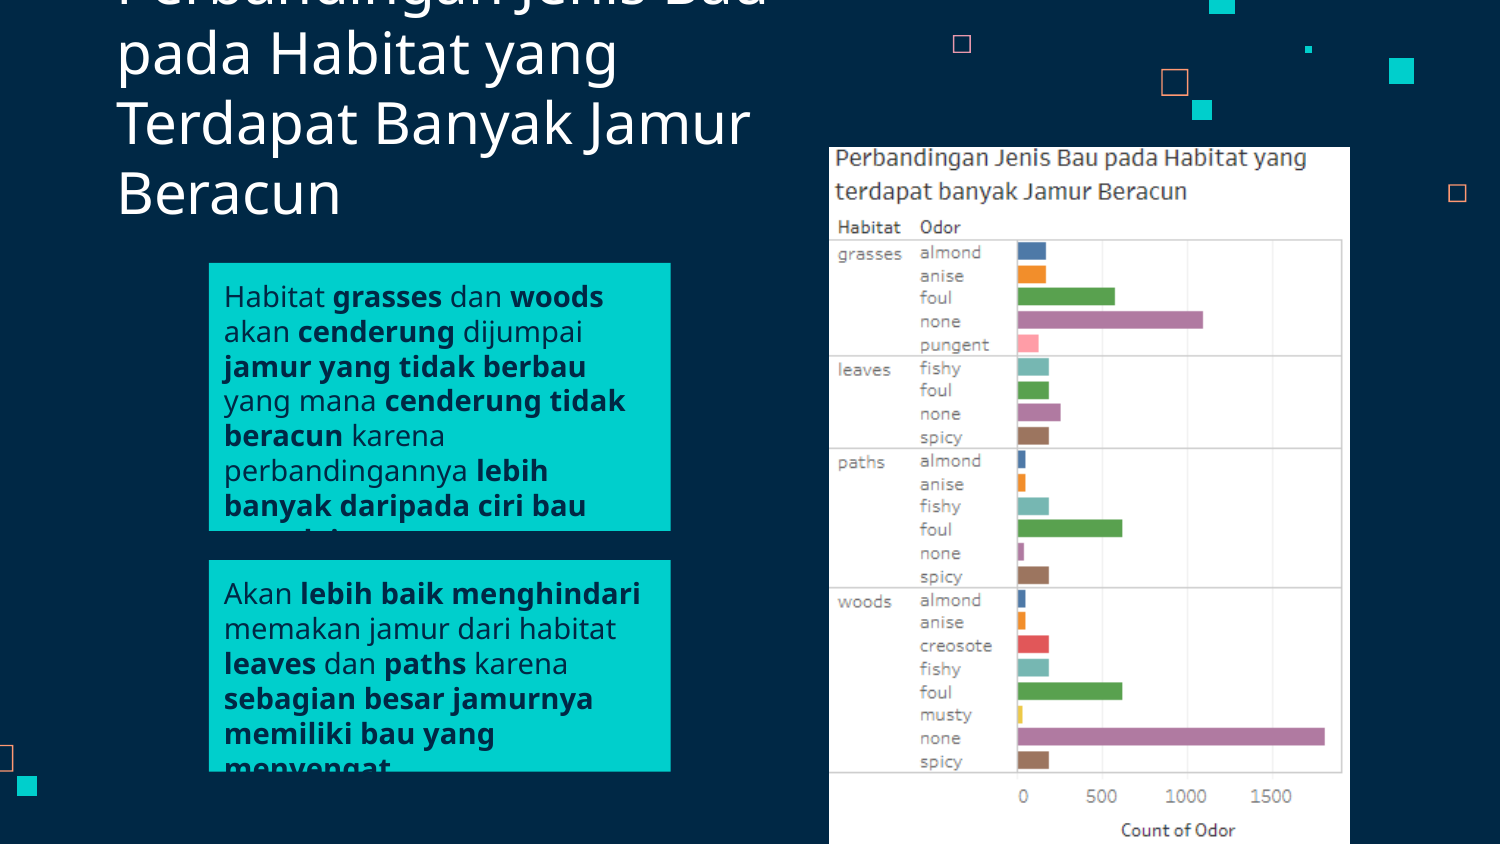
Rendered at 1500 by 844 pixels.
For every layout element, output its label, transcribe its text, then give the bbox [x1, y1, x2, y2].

title Perbandingan Jenis Bau pada Habitat yang Terdapat Banyak Jamur Beracun [101, 0, 878, 241]
text_box Habitat grasses dan woods akan cenderung dijumpai jamur yang tidak berbau yang mana cenderung tidak beracun karena perbandingannya lebih banyak daripada ciri bau yang lain. [208, 262, 671, 531]
picture [829, 147, 1350, 844]
text_box Akan lebih baik menghindari memakan jamur dari habitat leaves dan paths karena sebagian besar jamurnya memiliki bau yang menyengat. [208, 560, 671, 772]
